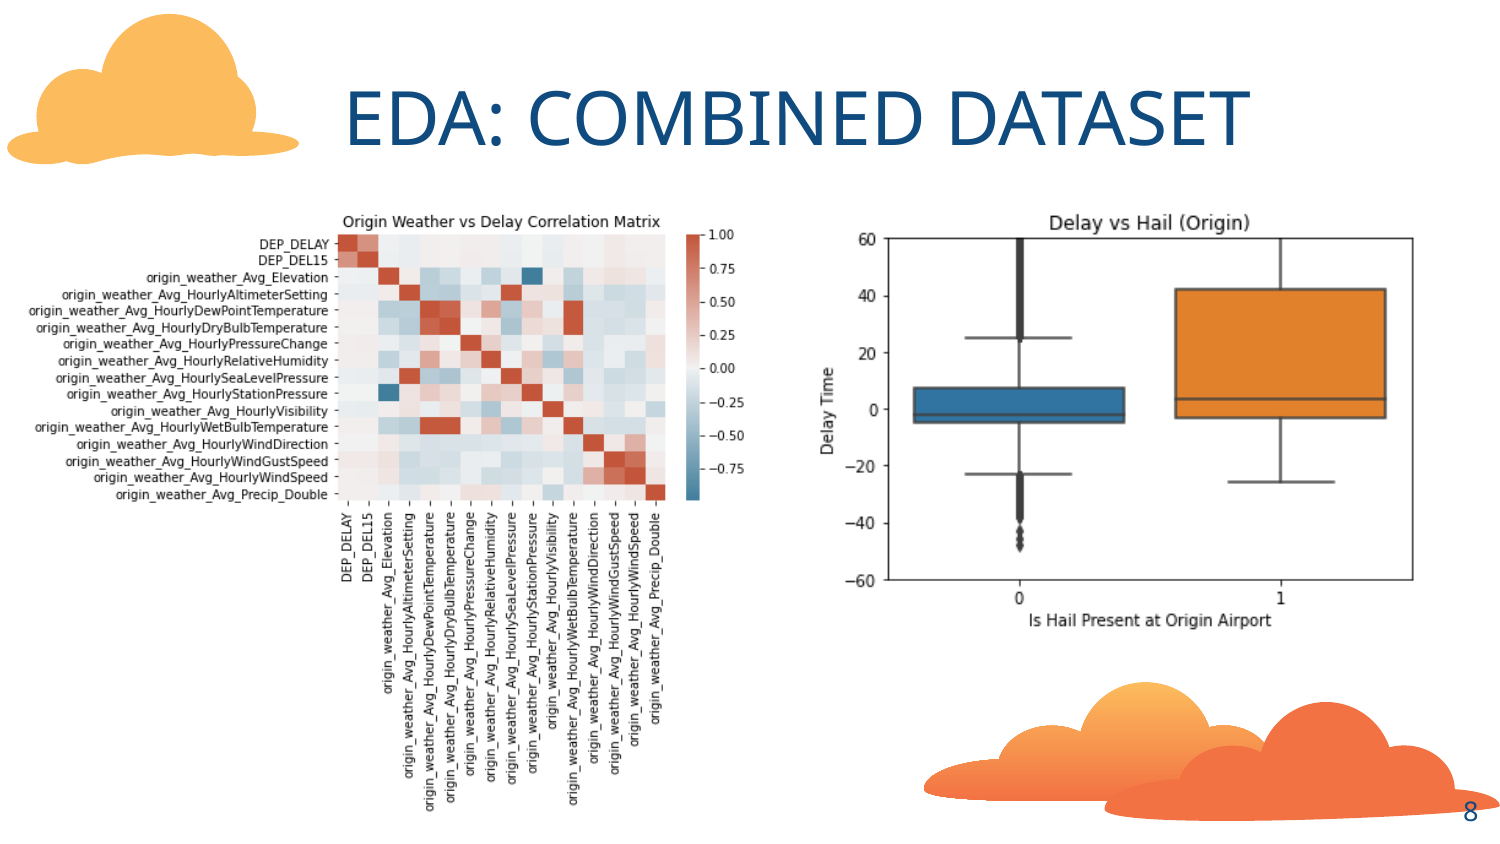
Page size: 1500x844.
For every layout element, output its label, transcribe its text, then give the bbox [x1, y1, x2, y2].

slide_number ‹#› [1403, 779, 1494, 844]
picture [24, 199, 750, 818]
title EDA: COMBINED DATASET [328, 30, 1360, 201]
picture [814, 199, 1470, 644]
